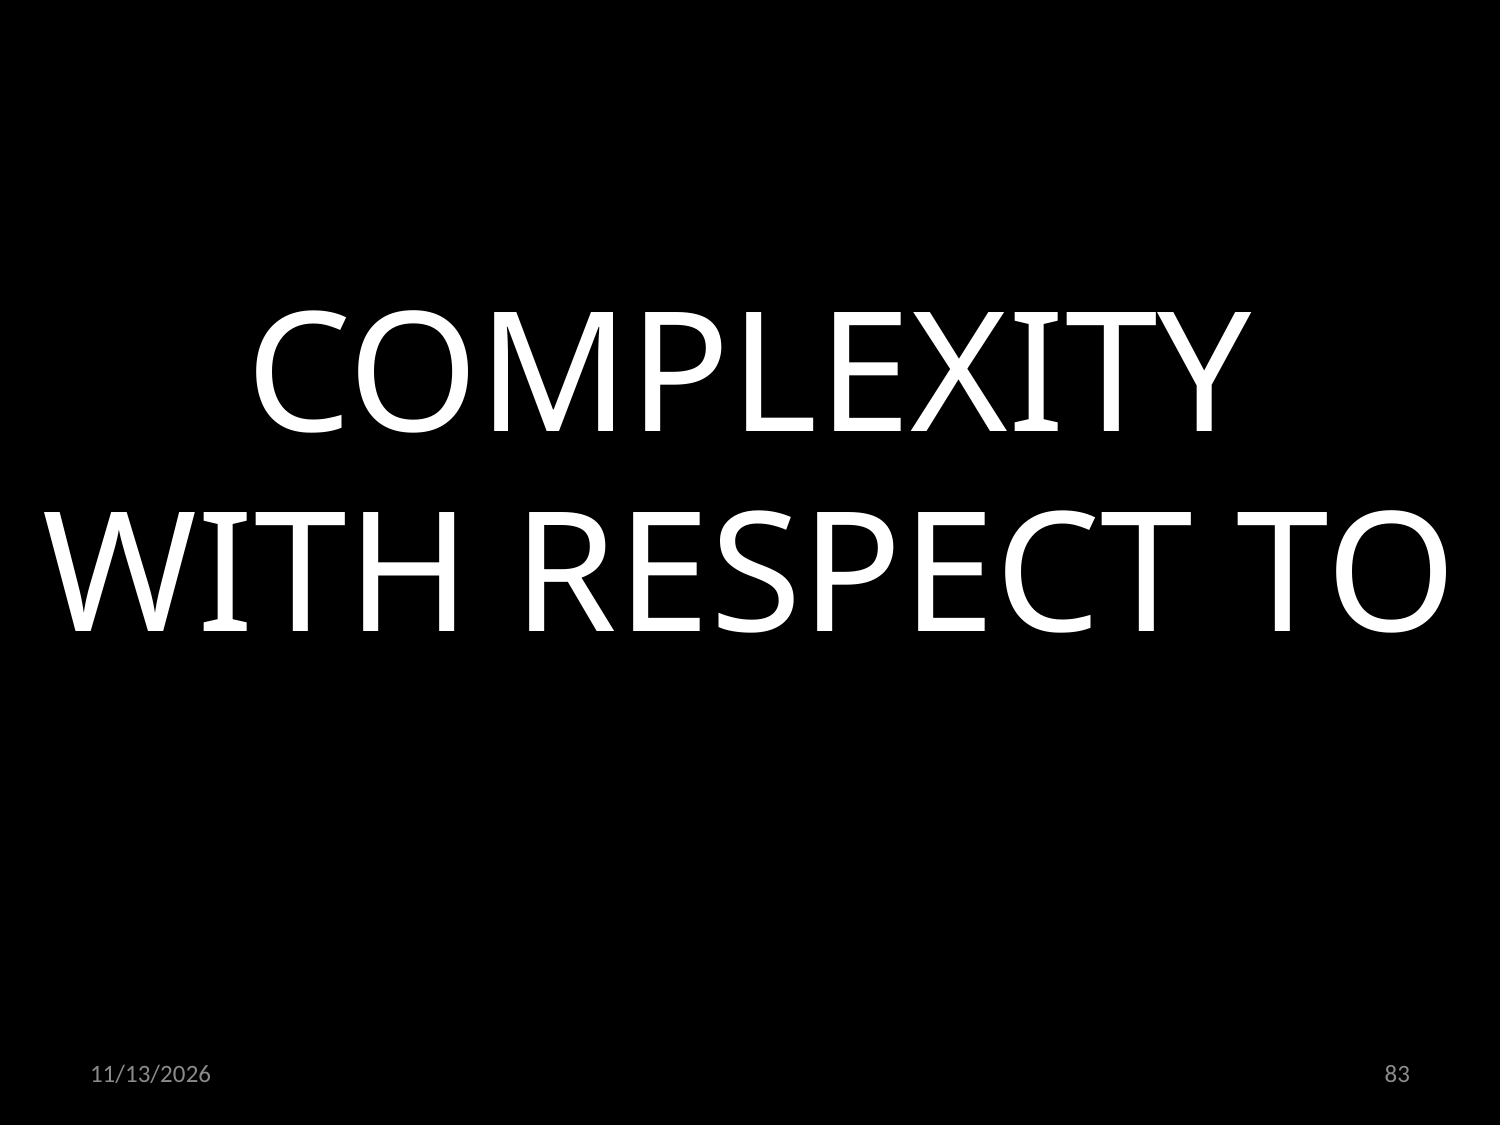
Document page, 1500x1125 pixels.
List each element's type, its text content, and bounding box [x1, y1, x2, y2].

slide_number 83 [1074, 1042, 1425, 1103]
text_box COMPLEXITY WITH RESPECT TO [0, 257, 1500, 359]
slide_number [75, 1042, 425, 1103]
